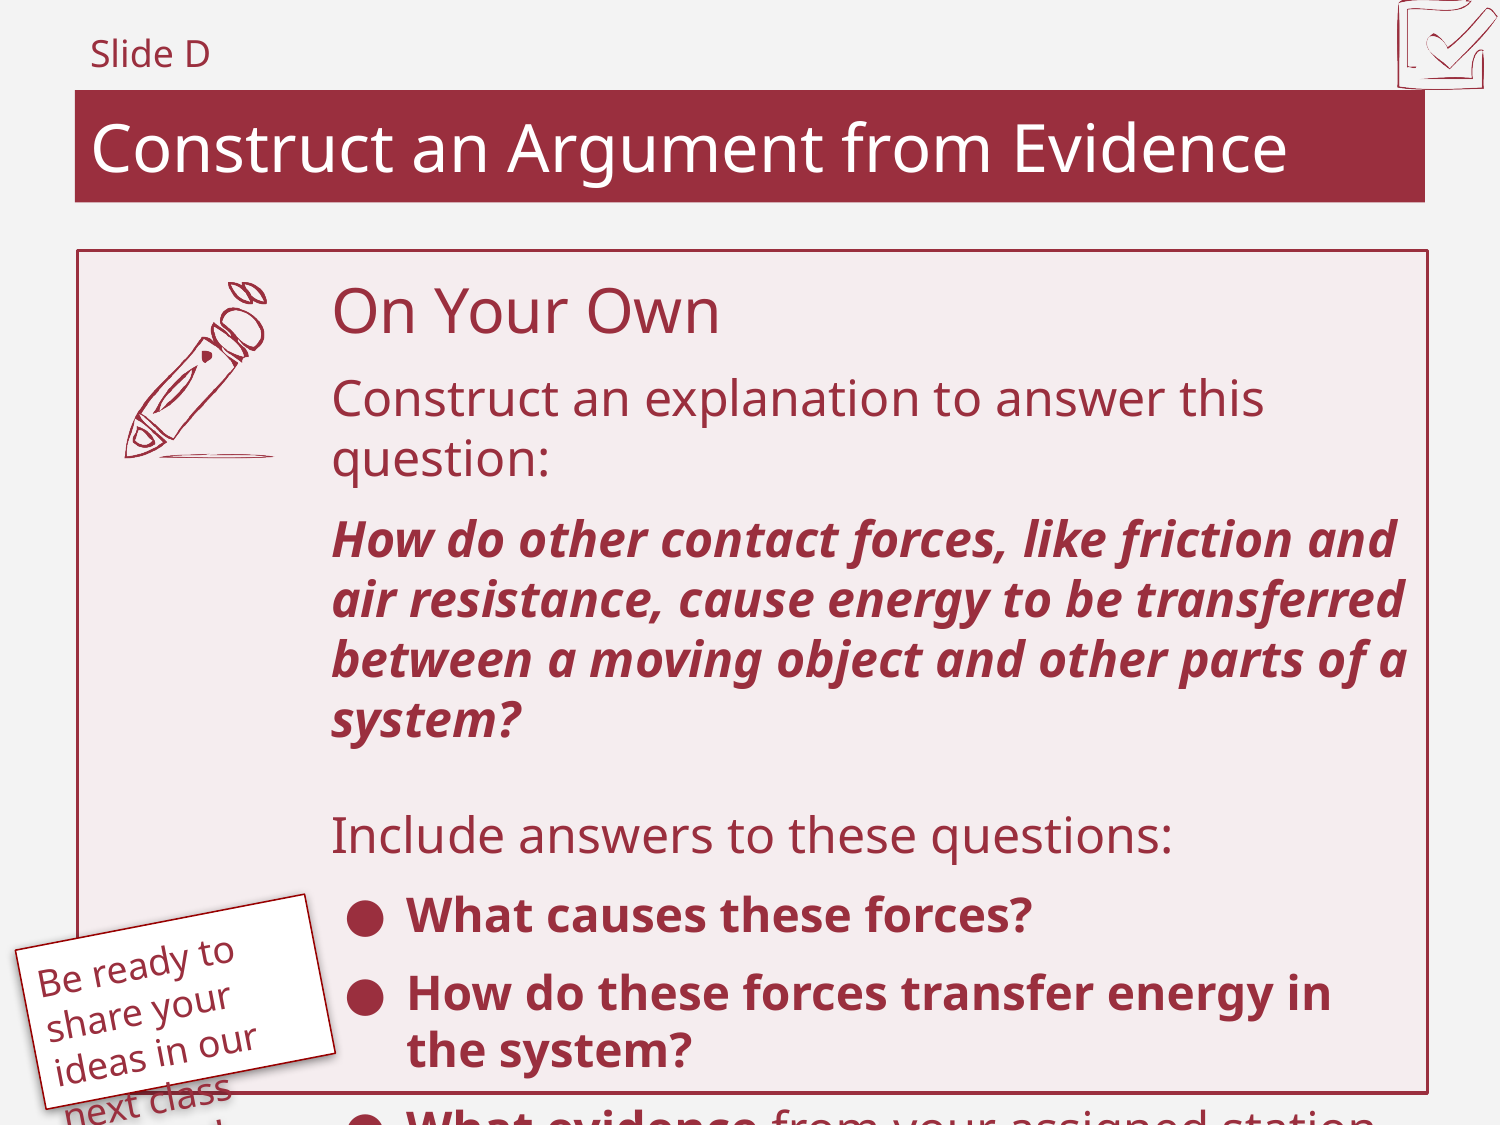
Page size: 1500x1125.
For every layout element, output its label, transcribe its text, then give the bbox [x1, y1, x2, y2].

picture [1397, 0, 1498, 91]
picture [124, 281, 275, 459]
text_box On Your Own Construct an explanation to answer this question: How do other contact forces, like friction and air resistance, cause energy to be transferred between a moving object and other parts of a system? Include answers to these questions: What causes these forces? How do these forces transfer energy in the system? What evidence from your assigned station investigation supports your explanation? [315, 256, 1425, 1099]
text_box Construct an Argument from Evidence [74, 90, 1425, 203]
text_box [77, 250, 1428, 1093]
text_box Slide D [75, 0, 686, 90]
text_box Be ready to share your ideas in our next class meeting! [15, 894, 336, 1110]
